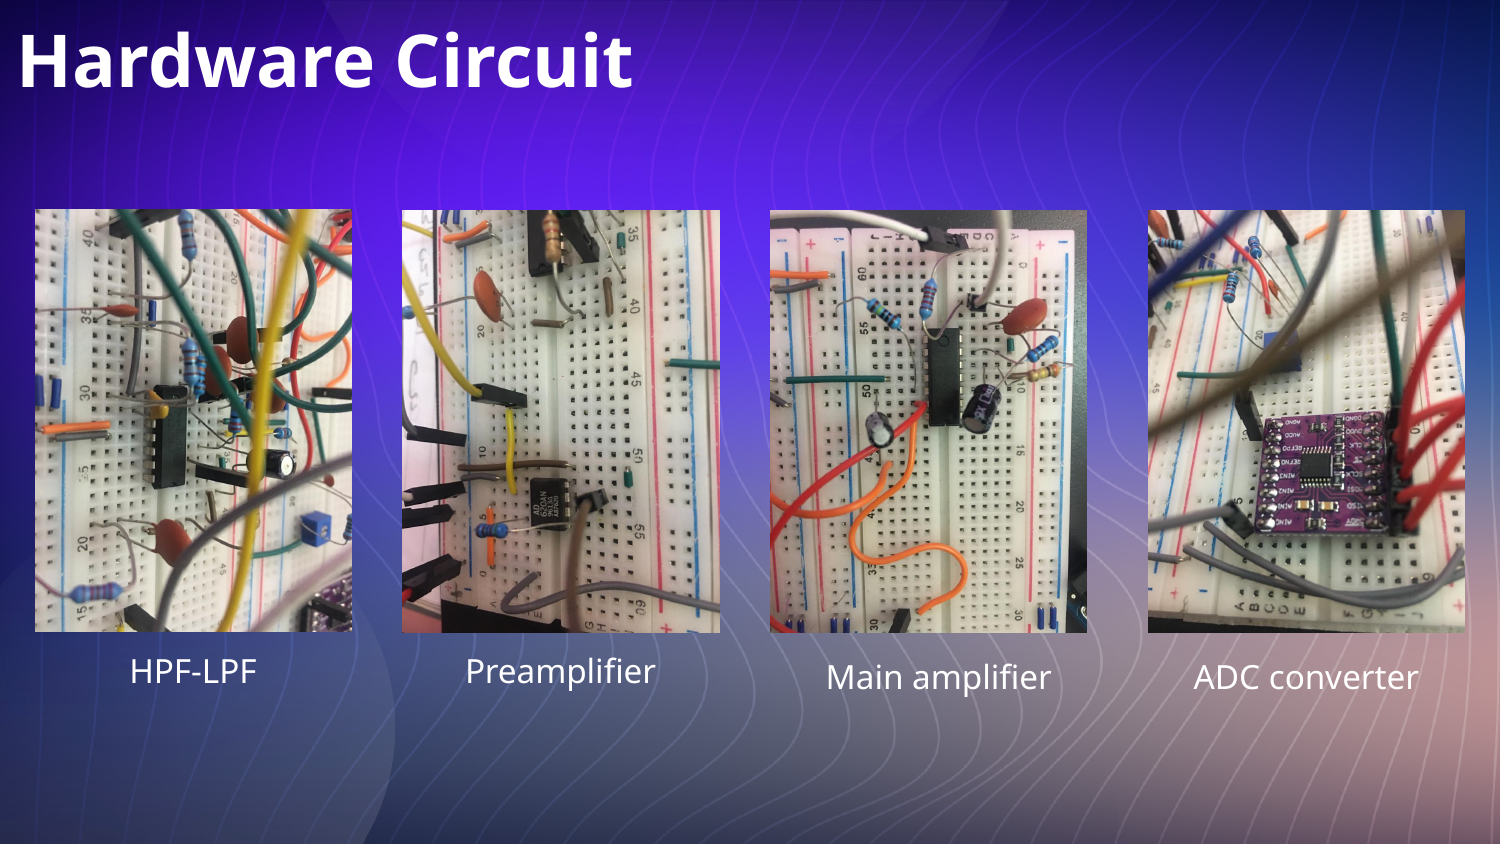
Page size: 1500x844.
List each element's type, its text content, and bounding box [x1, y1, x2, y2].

text_box Main amplifier [810, 649, 1067, 704]
text_box ADC converter [1179, 649, 1435, 704]
text_box Preamplifier [450, 642, 672, 698]
text_box HPF-LPF [114, 643, 272, 698]
subtitle Hardware Circuit [0, 0, 681, 87]
picture [0, 0, 1500, 844]
